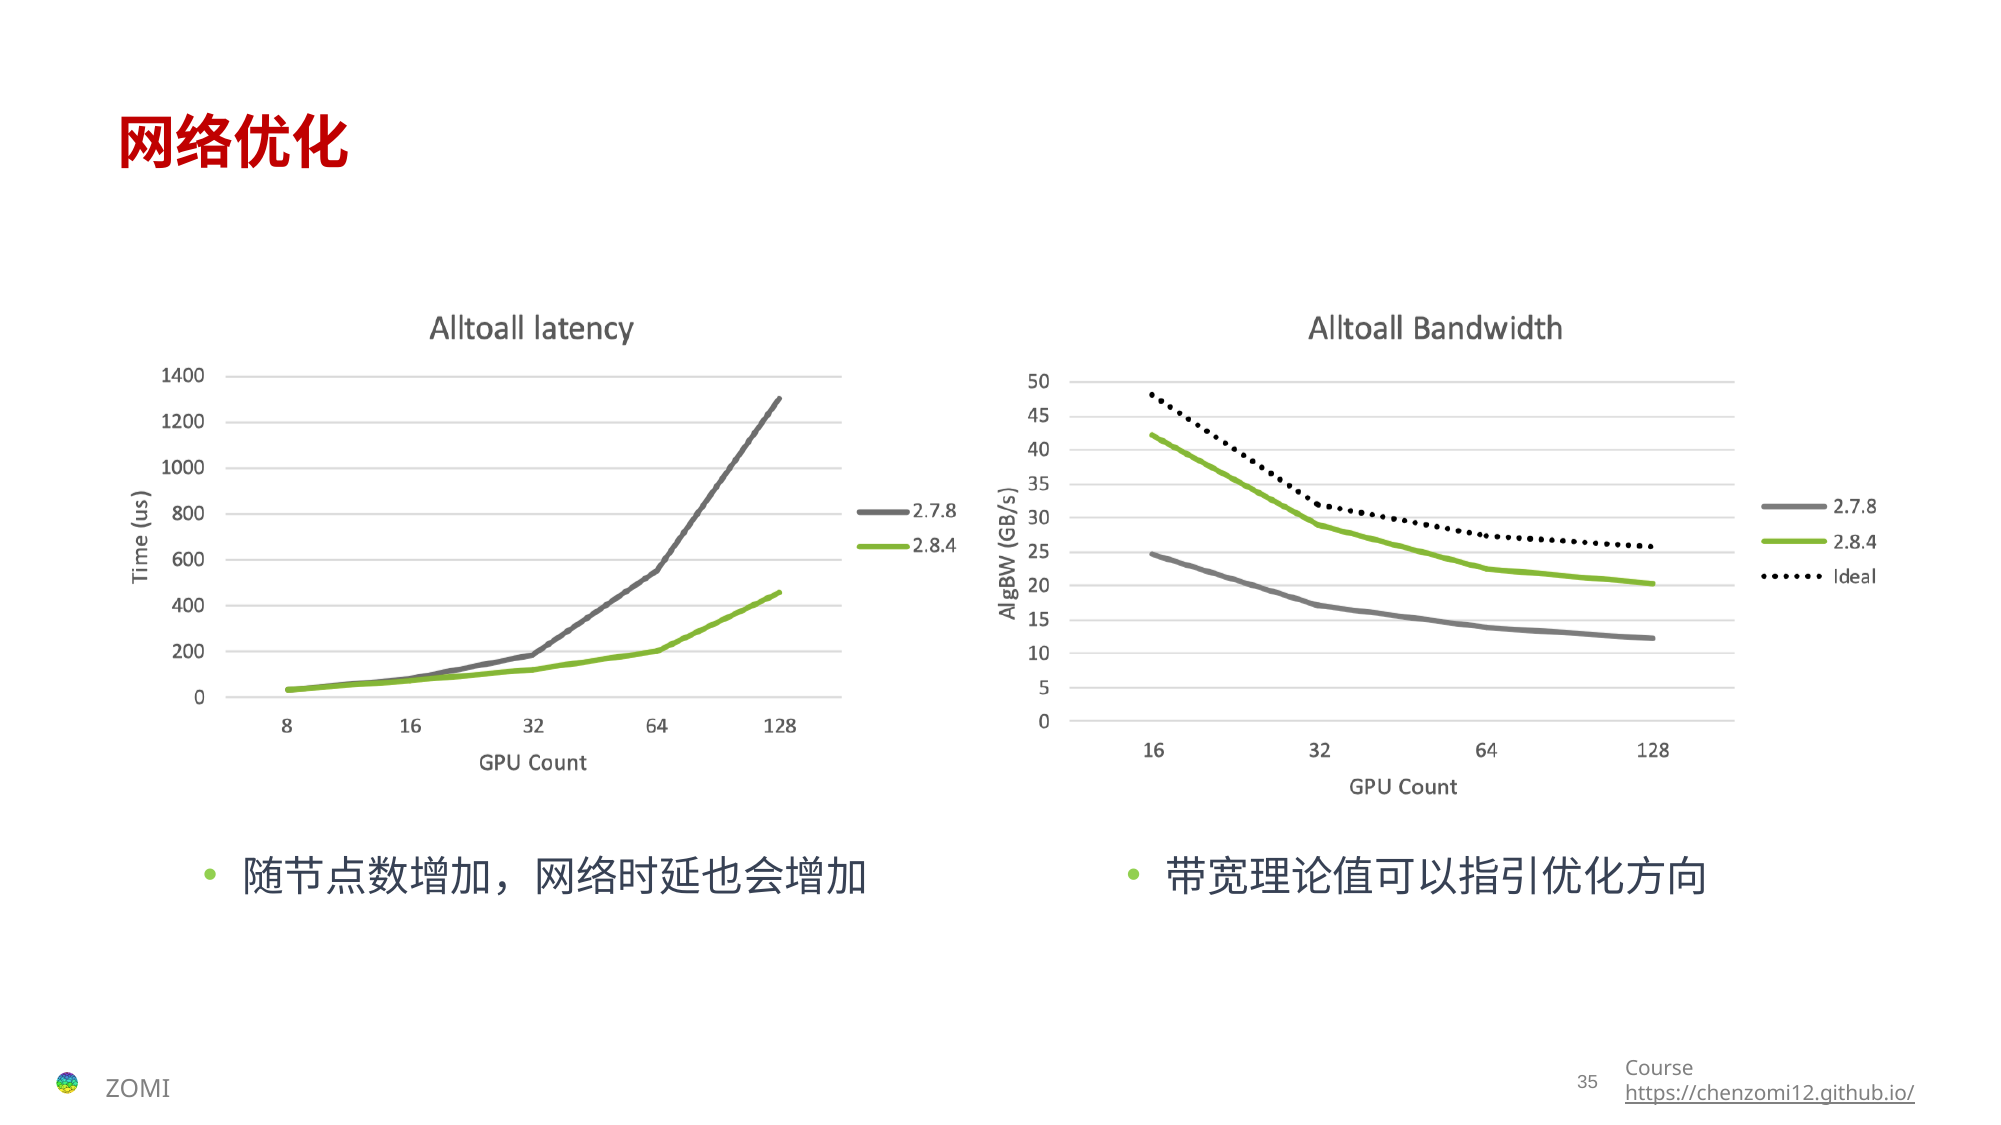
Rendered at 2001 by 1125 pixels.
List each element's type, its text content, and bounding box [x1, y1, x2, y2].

text_box 带宽理论值可以指引优化方向 [984, 829, 1851, 919]
picture [57, 1073, 77, 1093]
title 网络优化 [102, 91, 1901, 189]
picture [86, 280, 1914, 818]
list 随节点数增加，网络时延也会增加 [102, 829, 970, 919]
